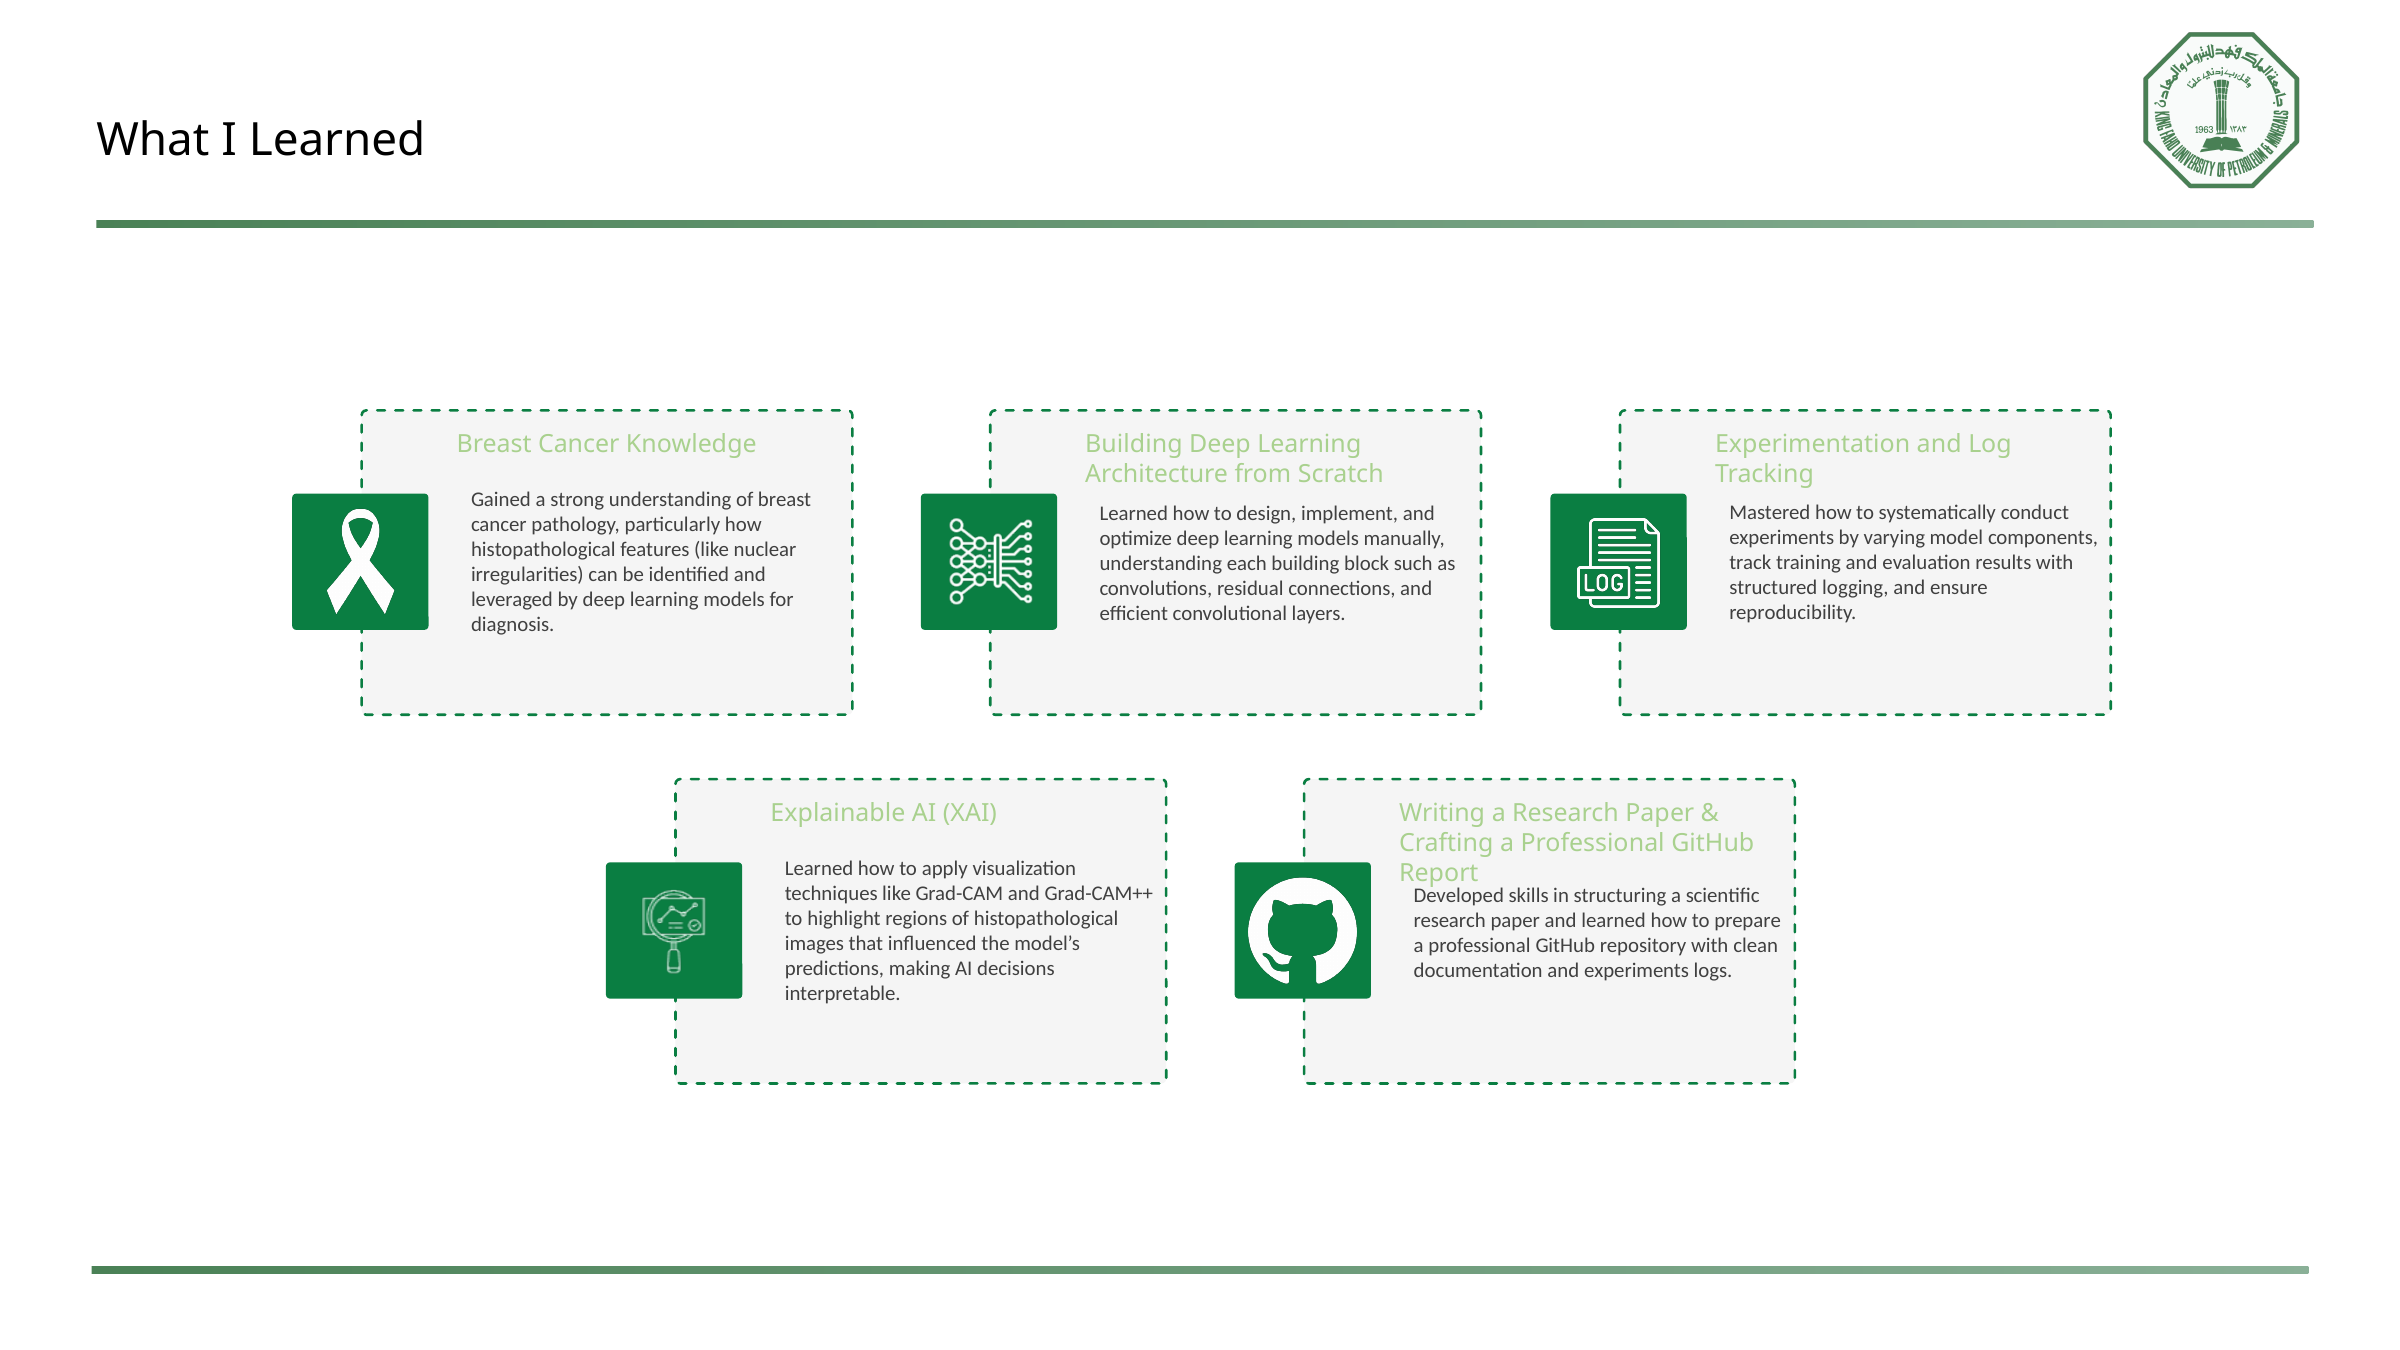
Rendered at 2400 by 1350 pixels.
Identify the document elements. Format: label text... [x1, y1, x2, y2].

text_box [1304, 779, 1795, 1084]
picture [1248, 876, 1357, 985]
text_box [292, 493, 361, 630]
picture [306, 507, 415, 616]
text_box What I Learned [96, 79, 2054, 194]
text_box [605, 862, 675, 999]
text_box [361, 410, 853, 715]
picture [2132, 28, 2310, 194]
text_box [1234, 862, 1304, 999]
text_box [91, 1266, 2309, 1274]
text_box [920, 493, 990, 630]
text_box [675, 779, 1167, 1084]
picture [619, 876, 729, 984]
picture [1574, 518, 1663, 608]
picture [947, 517, 1035, 606]
text_box [1550, 493, 1619, 630]
text_box [96, 220, 2314, 228]
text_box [990, 410, 1482, 715]
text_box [1619, 410, 2111, 715]
